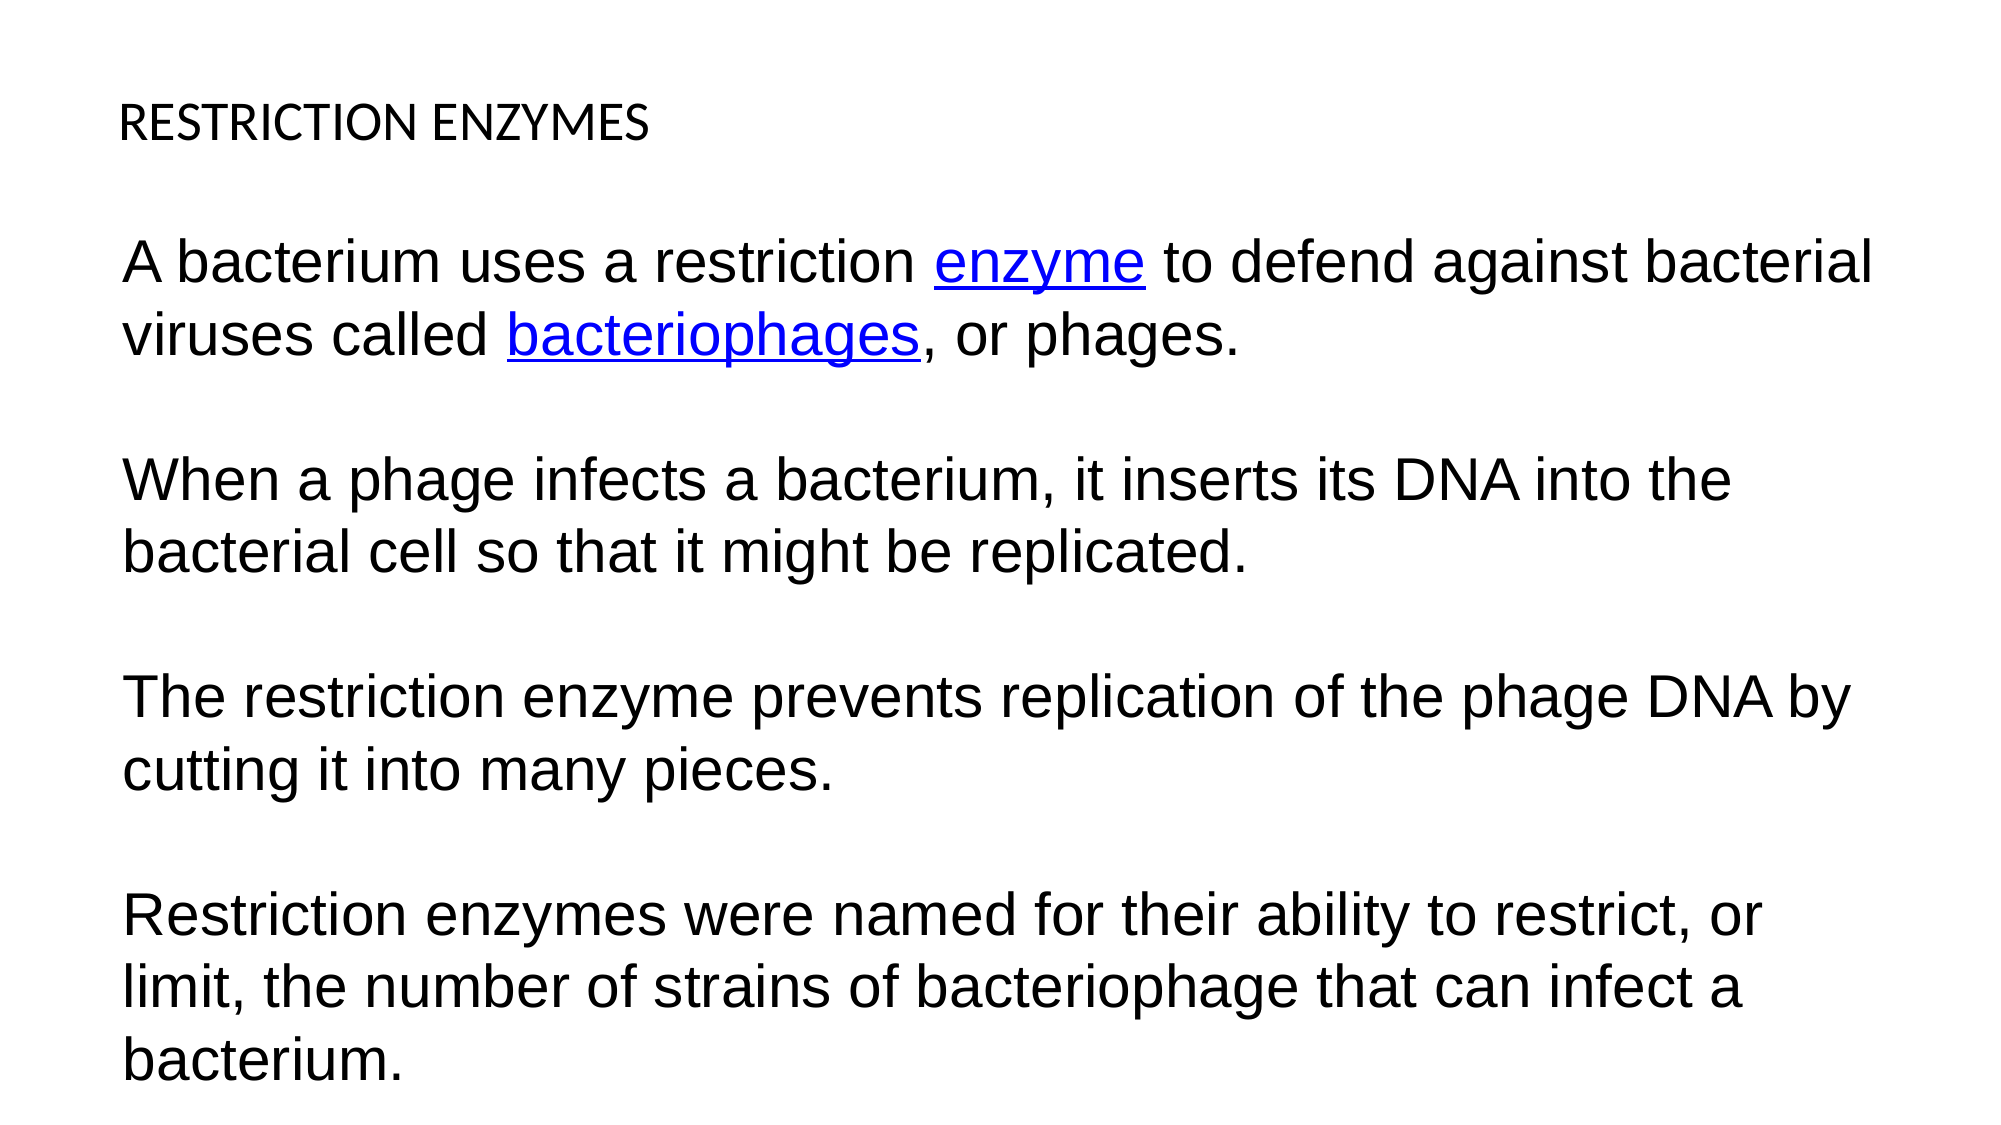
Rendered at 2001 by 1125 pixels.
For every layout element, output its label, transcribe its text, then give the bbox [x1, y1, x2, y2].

text_box RESTRICTION ENZYMES [110, 76, 658, 159]
text_box A bacterium uses a restriction enzyme to defend against bacterial viruses called bacteriophages, or phages. When a phage infects a bacterium, it inserts its DNA into the bacterial cell so that it might be replicated. The restriction enzyme prevents replication of the phage DNA by cutting it into many pieces. Restriction enzymes were named for their ability to restrict, or limit, the number of strains of bacteriophage that can infect a bacterium. [115, 215, 1902, 1100]
